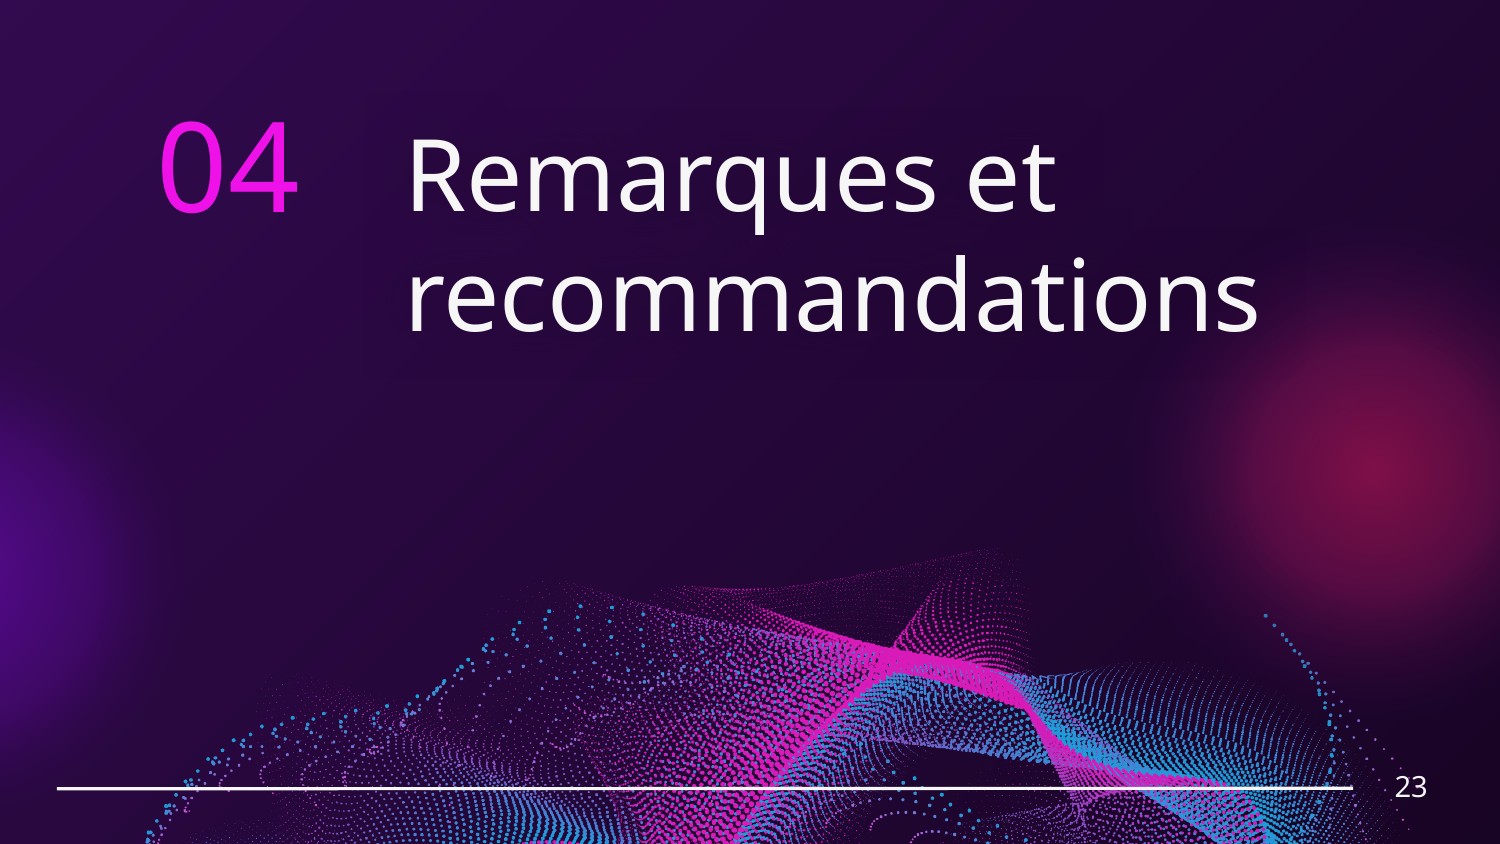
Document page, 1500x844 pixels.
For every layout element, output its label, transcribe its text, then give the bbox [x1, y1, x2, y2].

title 04 [130, 93, 327, 232]
title Remarques et recommandations [389, 65, 1500, 399]
picture [33, 504, 1500, 844]
slide_number 23 [1353, 755, 1444, 821]
